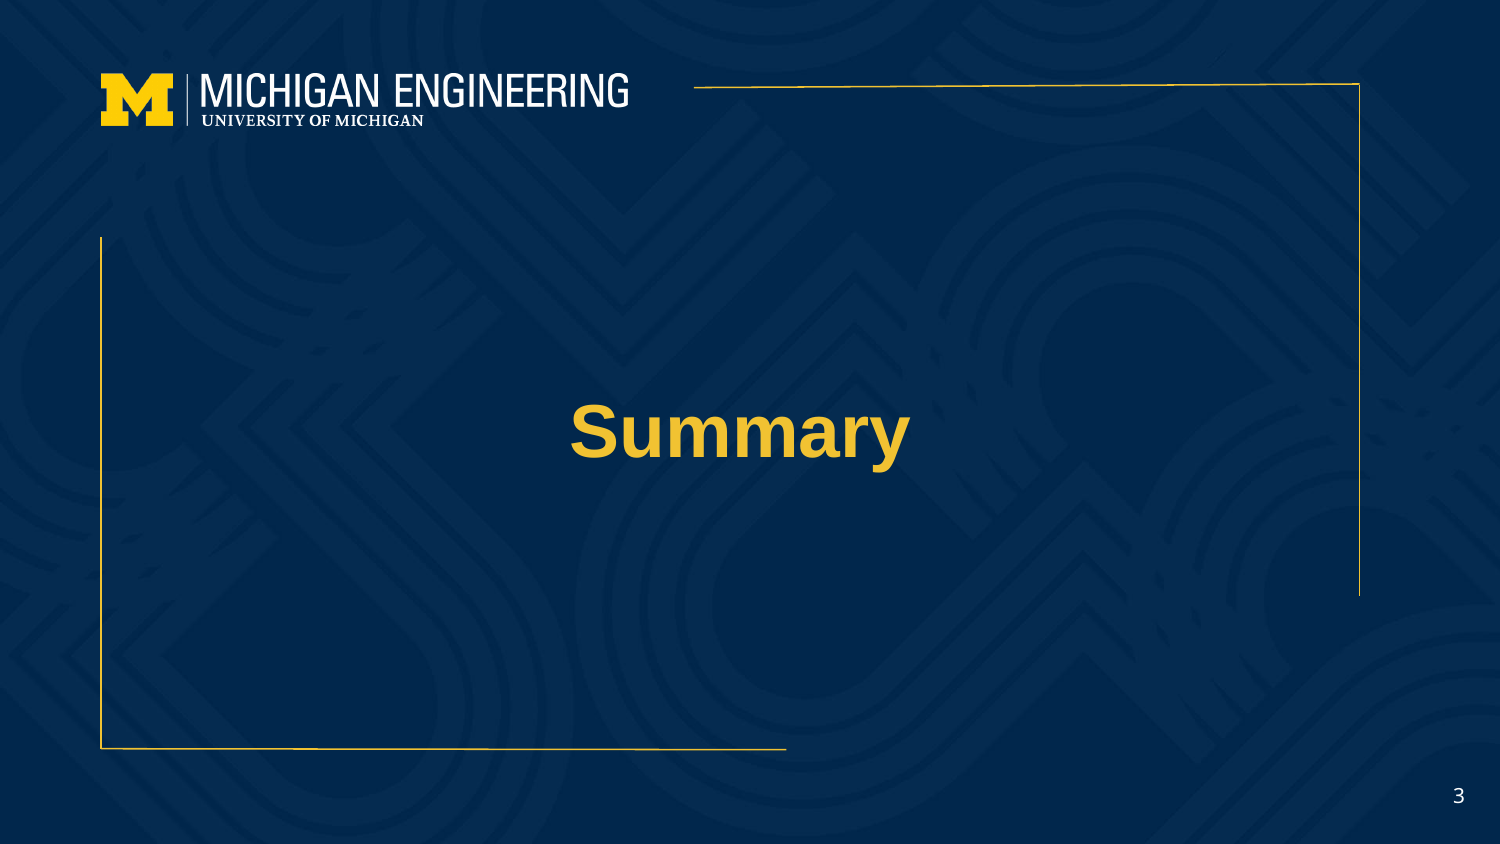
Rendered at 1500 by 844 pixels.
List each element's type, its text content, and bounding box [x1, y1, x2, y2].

picture [0, 0, 1500, 844]
subtitle Summary [554, 367, 946, 476]
slide_number 3 [1389, 764, 1480, 830]
